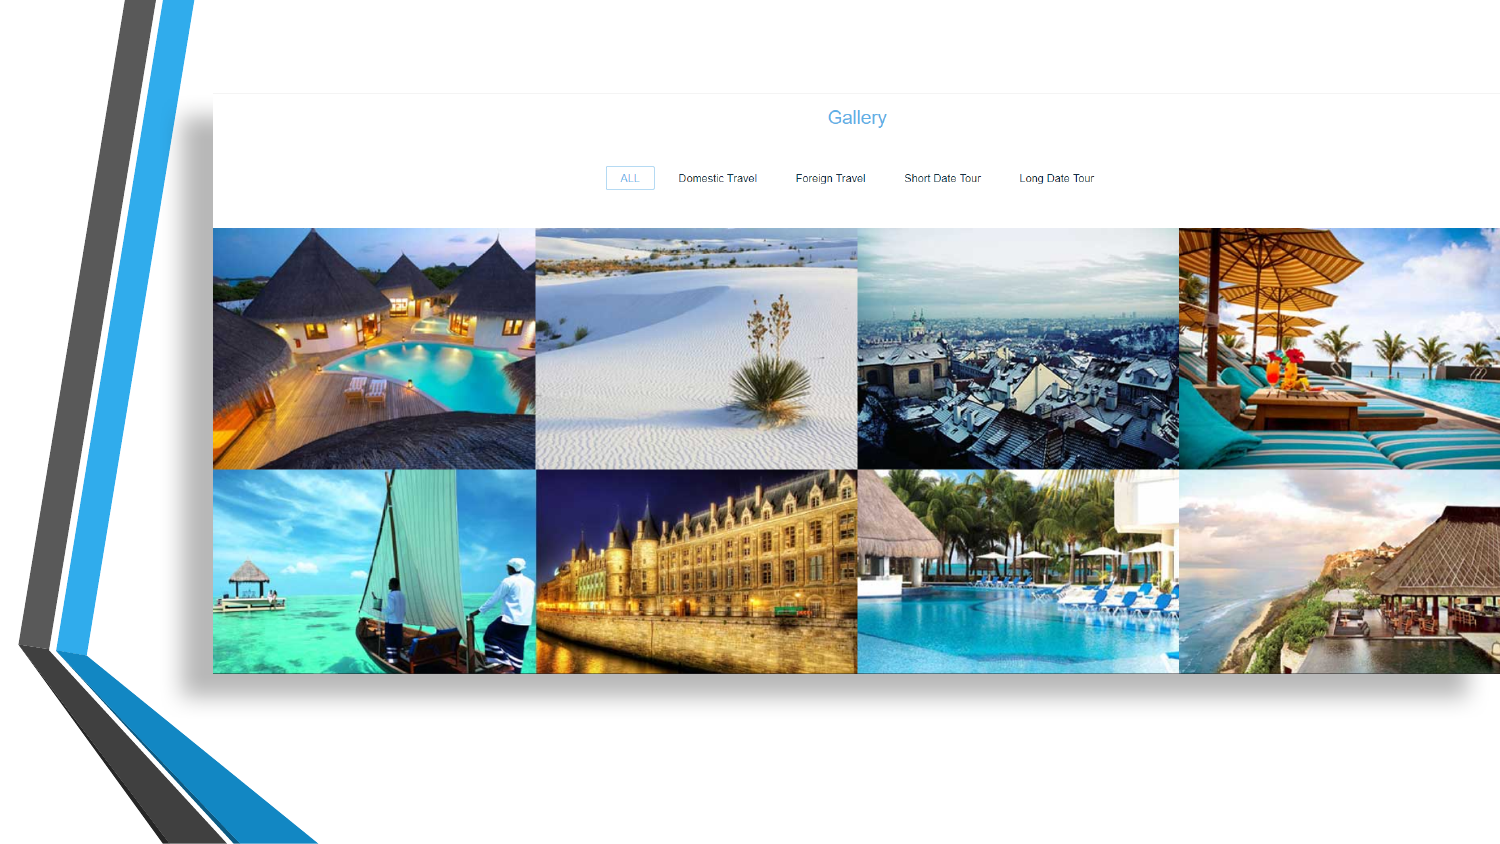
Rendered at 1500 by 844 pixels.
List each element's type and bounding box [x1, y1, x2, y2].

picture [213, 91, 1500, 674]
